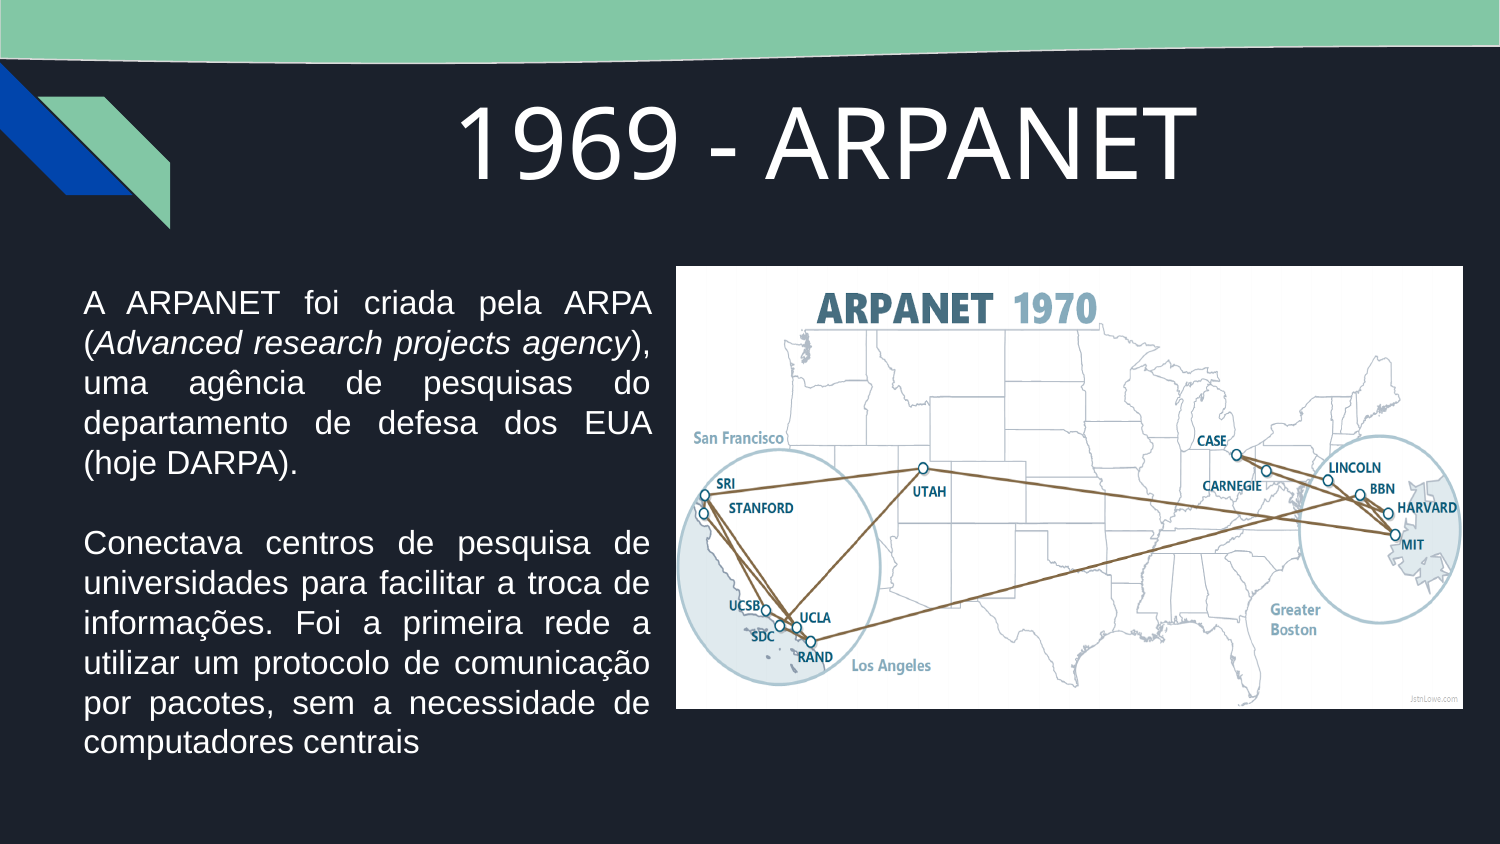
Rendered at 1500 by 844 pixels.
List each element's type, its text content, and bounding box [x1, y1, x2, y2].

title 1969 - ARPANET [212, 64, 1368, 215]
text_box A ARPANET foi criada pela ARPA (Advanced research projects agency), uma agência de pesquisas do departamento de defesa dos EUA (hoje DARPA). Conectava centros de pesquisa de universidades para facilitar a troca de informações. Foi a primeira rede a utilizar um protocolo de comunicação por pacotes, sem a necessidade de computadores centrais [68, 266, 667, 783]
picture [676, 266, 1464, 709]
text_box [0, 0, 1500, 64]
